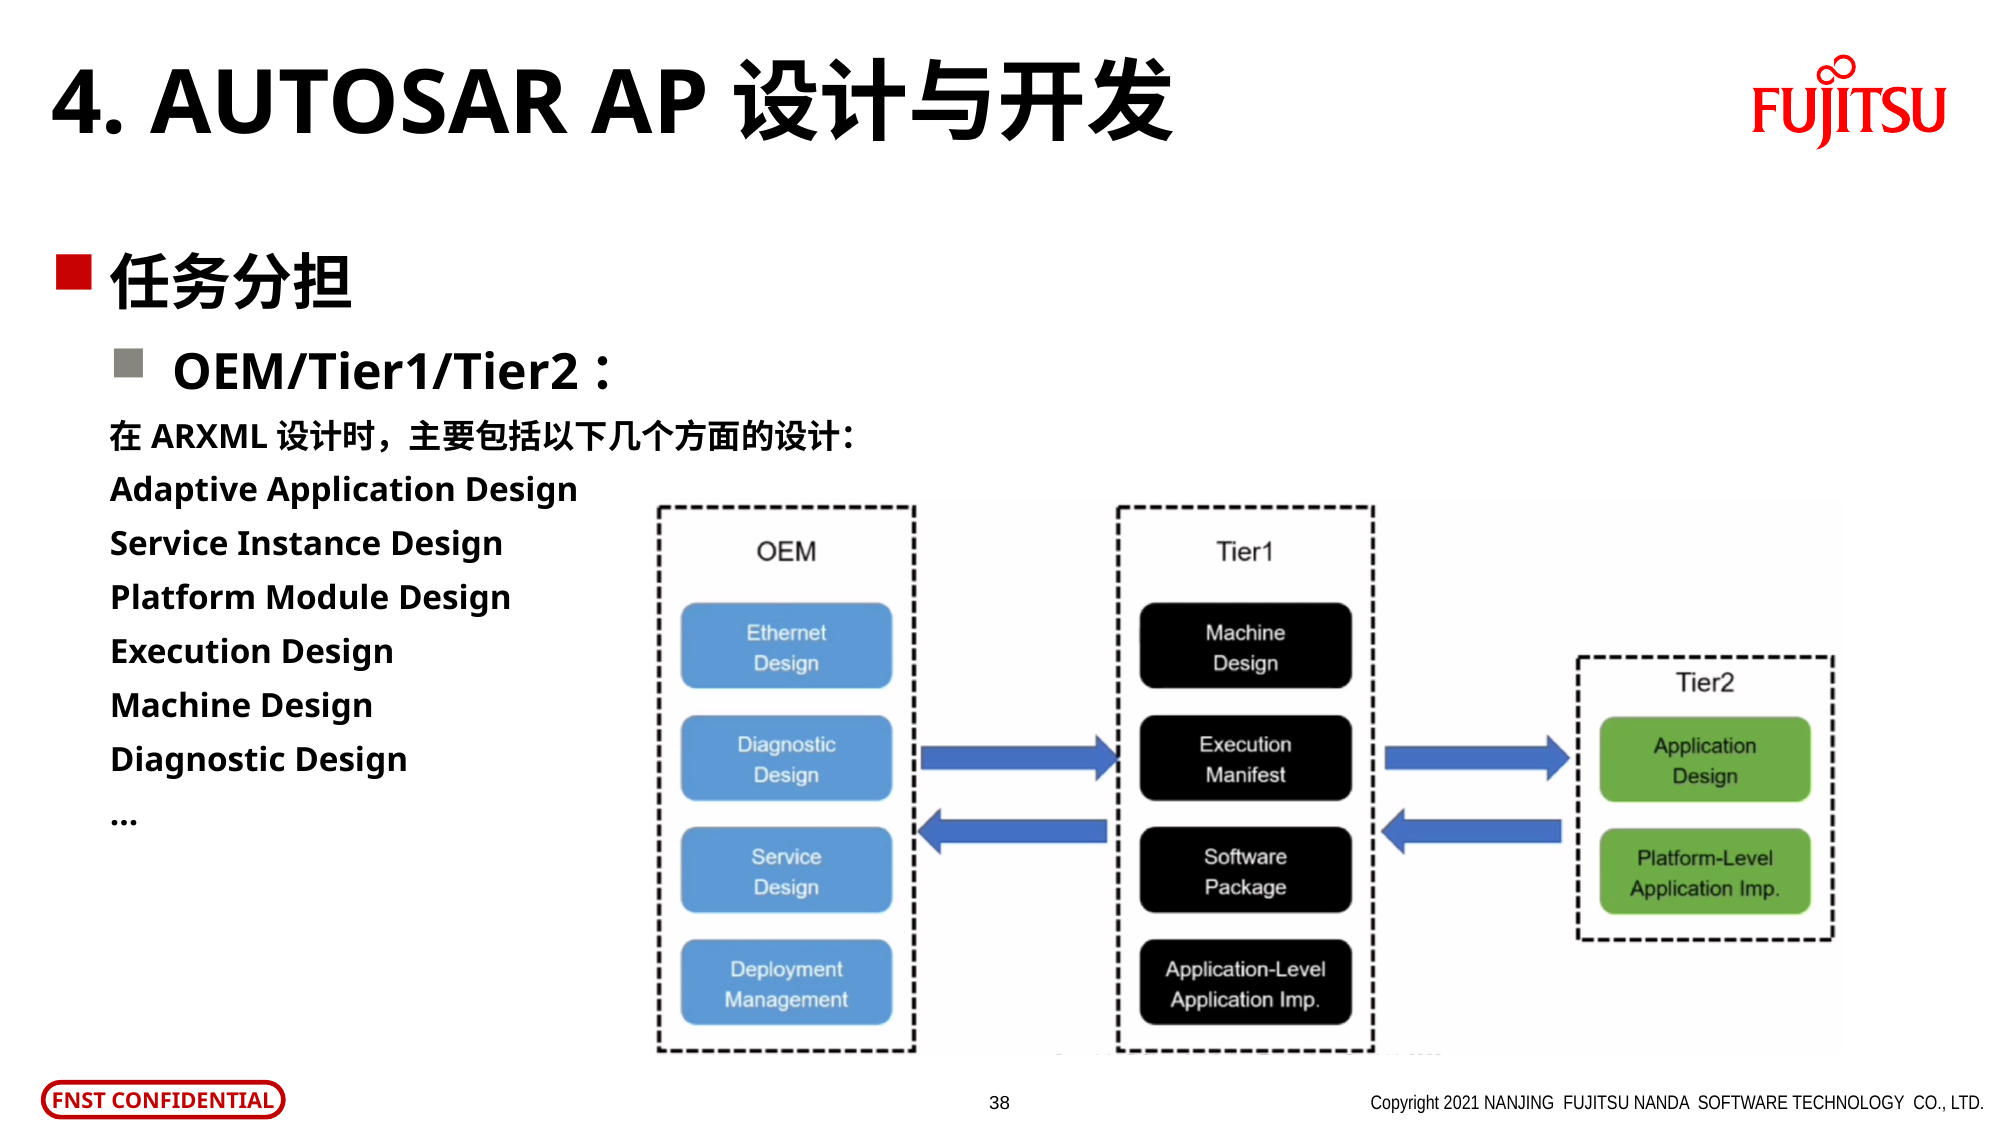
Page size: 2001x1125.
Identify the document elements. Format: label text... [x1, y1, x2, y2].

title 4. AUTOSAR AP设计与开发 [51, 36, 1706, 173]
slide_number 37 [940, 1079, 1059, 1124]
picture [649, 499, 1844, 1056]
footer Copyright 2021 NANJING FUJITSU NANDA SOFTWARE TECHNOLOGY CO., LTD. [1117, 1079, 1985, 1124]
list 任务分担 OEM/Tier1/Tier2： 在ARXML设计时，主要包括以下几个方面的设计： Adaptive Application Design Service Instance Design Platform Module Design Execution Design Machine Design Diagnostic Design … [51, 236, 1942, 1055]
